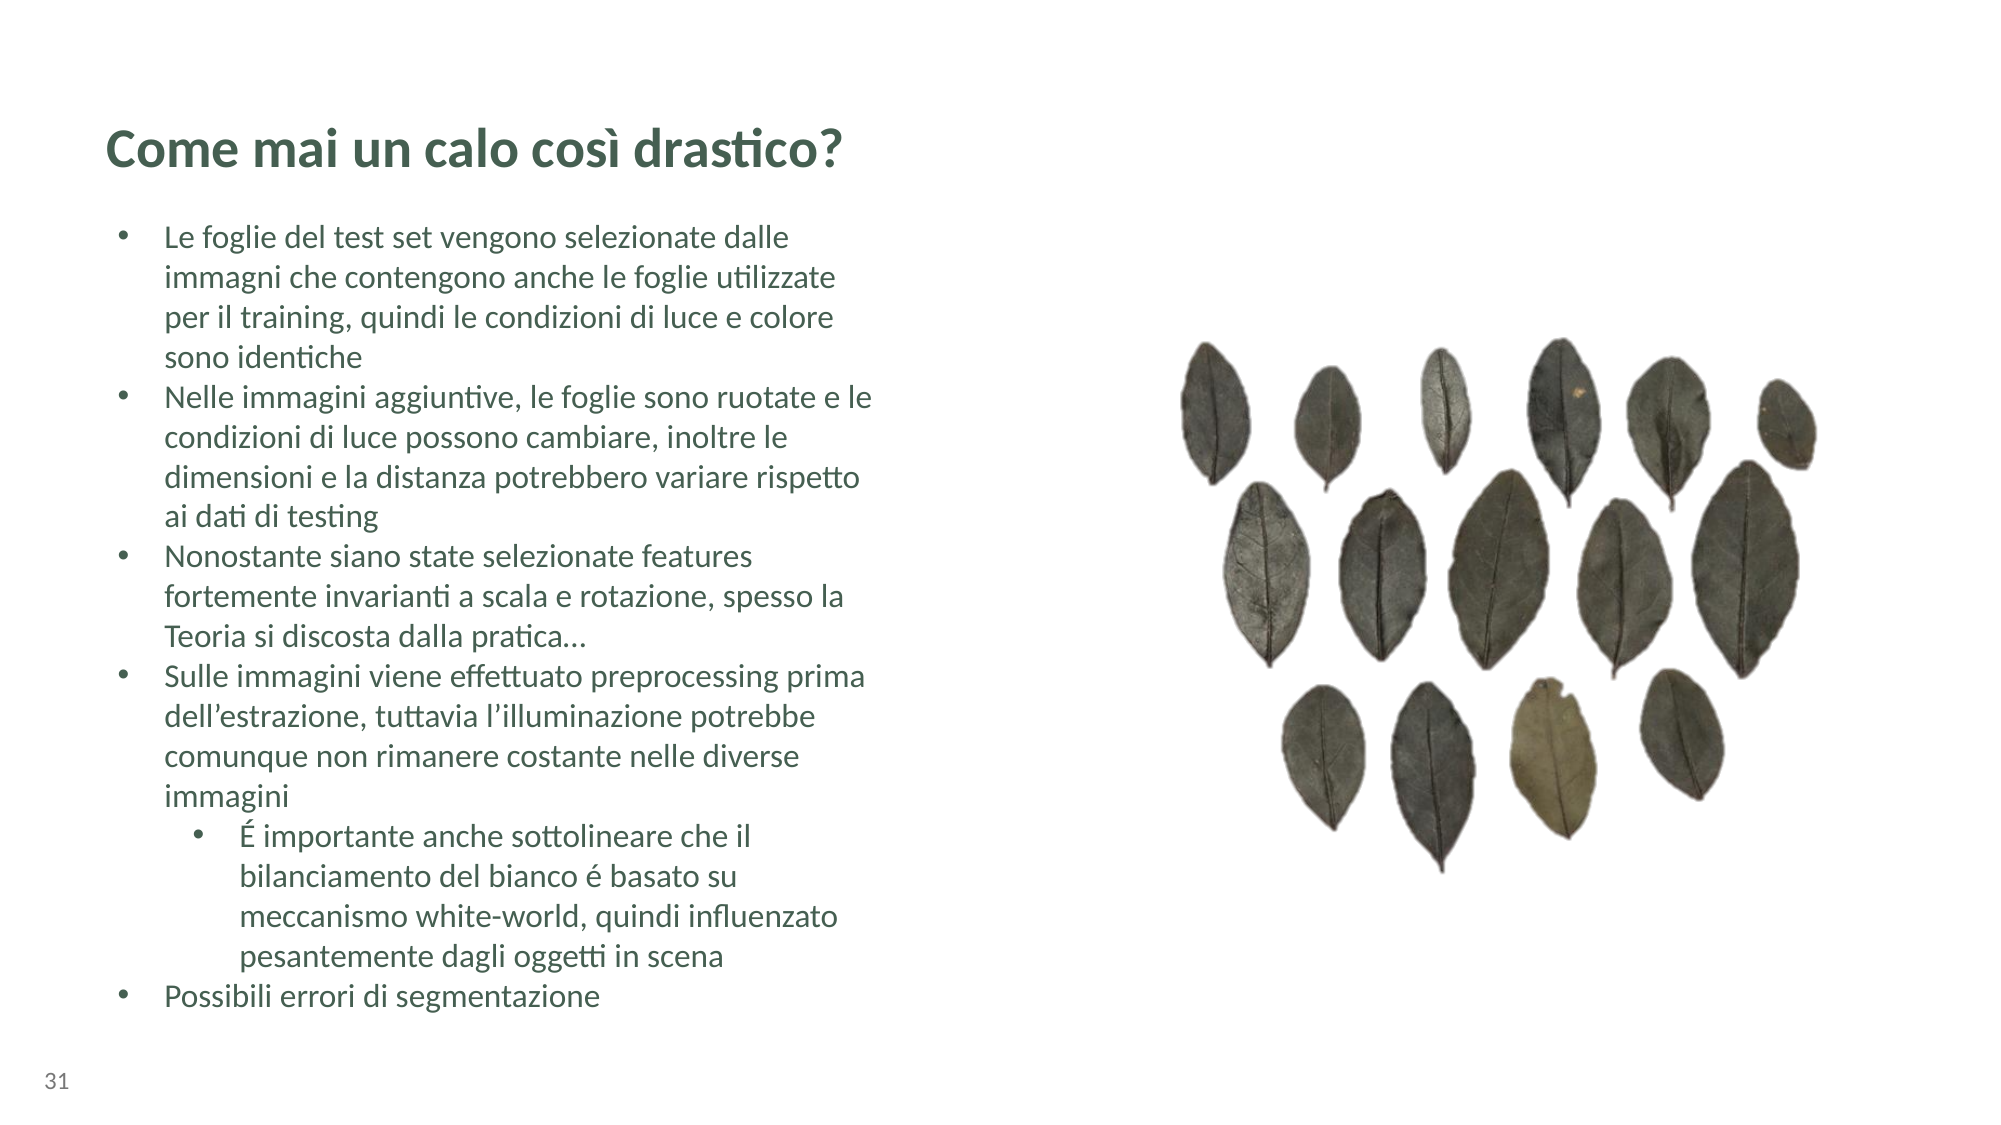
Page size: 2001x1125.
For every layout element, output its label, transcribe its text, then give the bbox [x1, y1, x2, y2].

title Come mai un calo così drastico? [91, 89, 999, 208]
picture [999, 0, 2000, 1125]
text_box Le foglie del test set vengono selezionate dalle immagni che contengono anche le foglie utilizzate per il training, quindi le condizioni di luce e colore sono identiche Nelle immagini aggiuntive, le foglie sono ruotate e le condizioni di luce possono cambiare, inoltre le dimensioni e la distanza potrebbero variare rispetto ai dati di testing Nonostante siano state selezionate features fortemente invarianti a scala e rotazione, spesso la Teoria si discosta dalla pratica… Sulle immagini viene effettuato preprocessing prima dell’estrazione, tuttavia l’illuminazione potrebbe comunque non rimanere costante nelle diverse immagini É importante anche sottolineare che il bilanciamento del bianco é basato su meccanismo white-world, quindi influenzato pesantemente dagli oggetti in scena Possibili errori di segmentazione [102, 207, 889, 1061]
slide_number 31 [11, 1049, 103, 1110]
